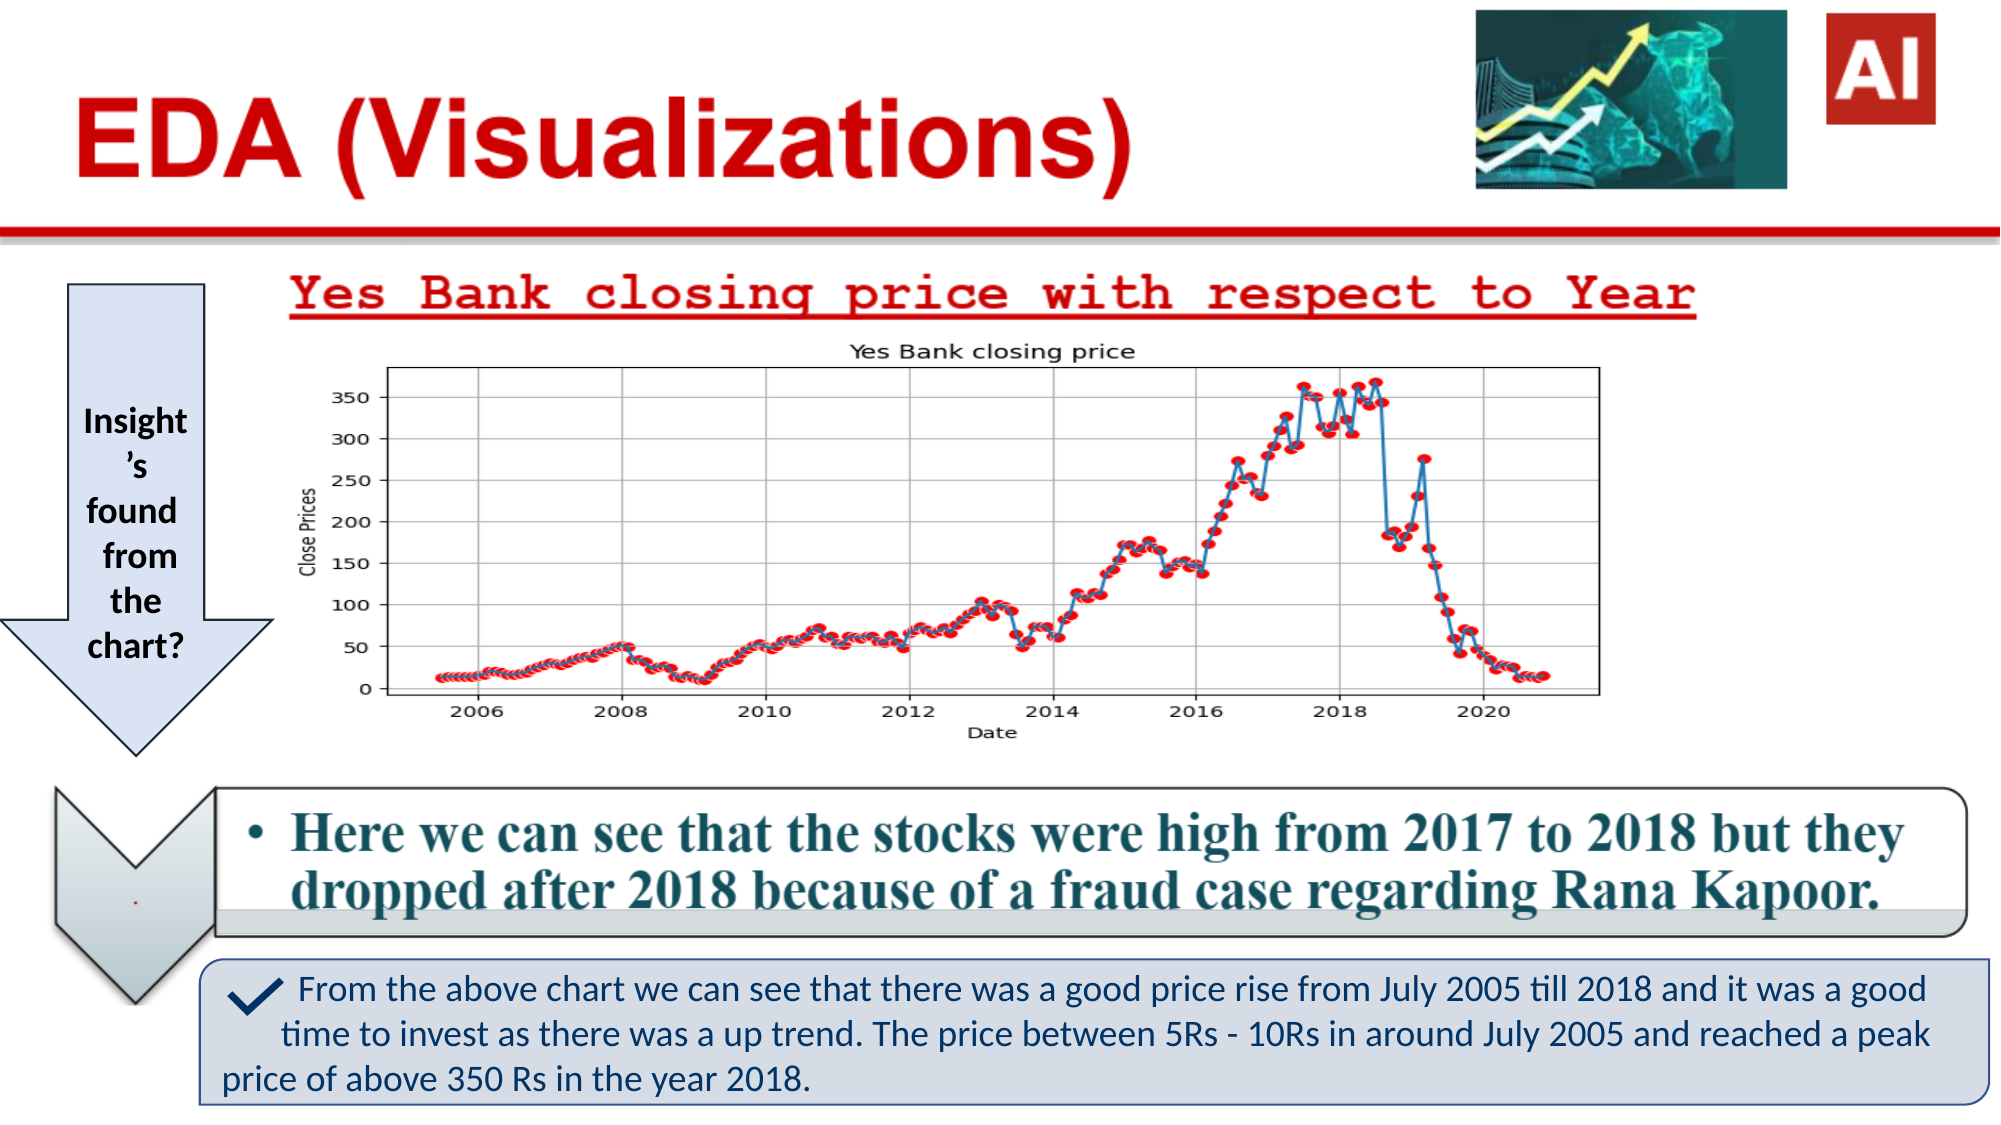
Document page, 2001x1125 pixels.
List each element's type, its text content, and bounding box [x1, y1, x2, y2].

text_box Insight’s found from the chart? [0, 283, 275, 758]
picture [0, 0, 2000, 328]
picture [284, 333, 1613, 751]
text_box From the above chart we can see that there was a good price rise from July 2005 till 2018 and it was a good time to invest as there was a up trend. The price between 5Rs - 10Rs in around July 2005 and reached a peak price of above 350 Rs in the year 2018. [198, 958, 1991, 1106]
picture [31, 764, 1990, 1025]
